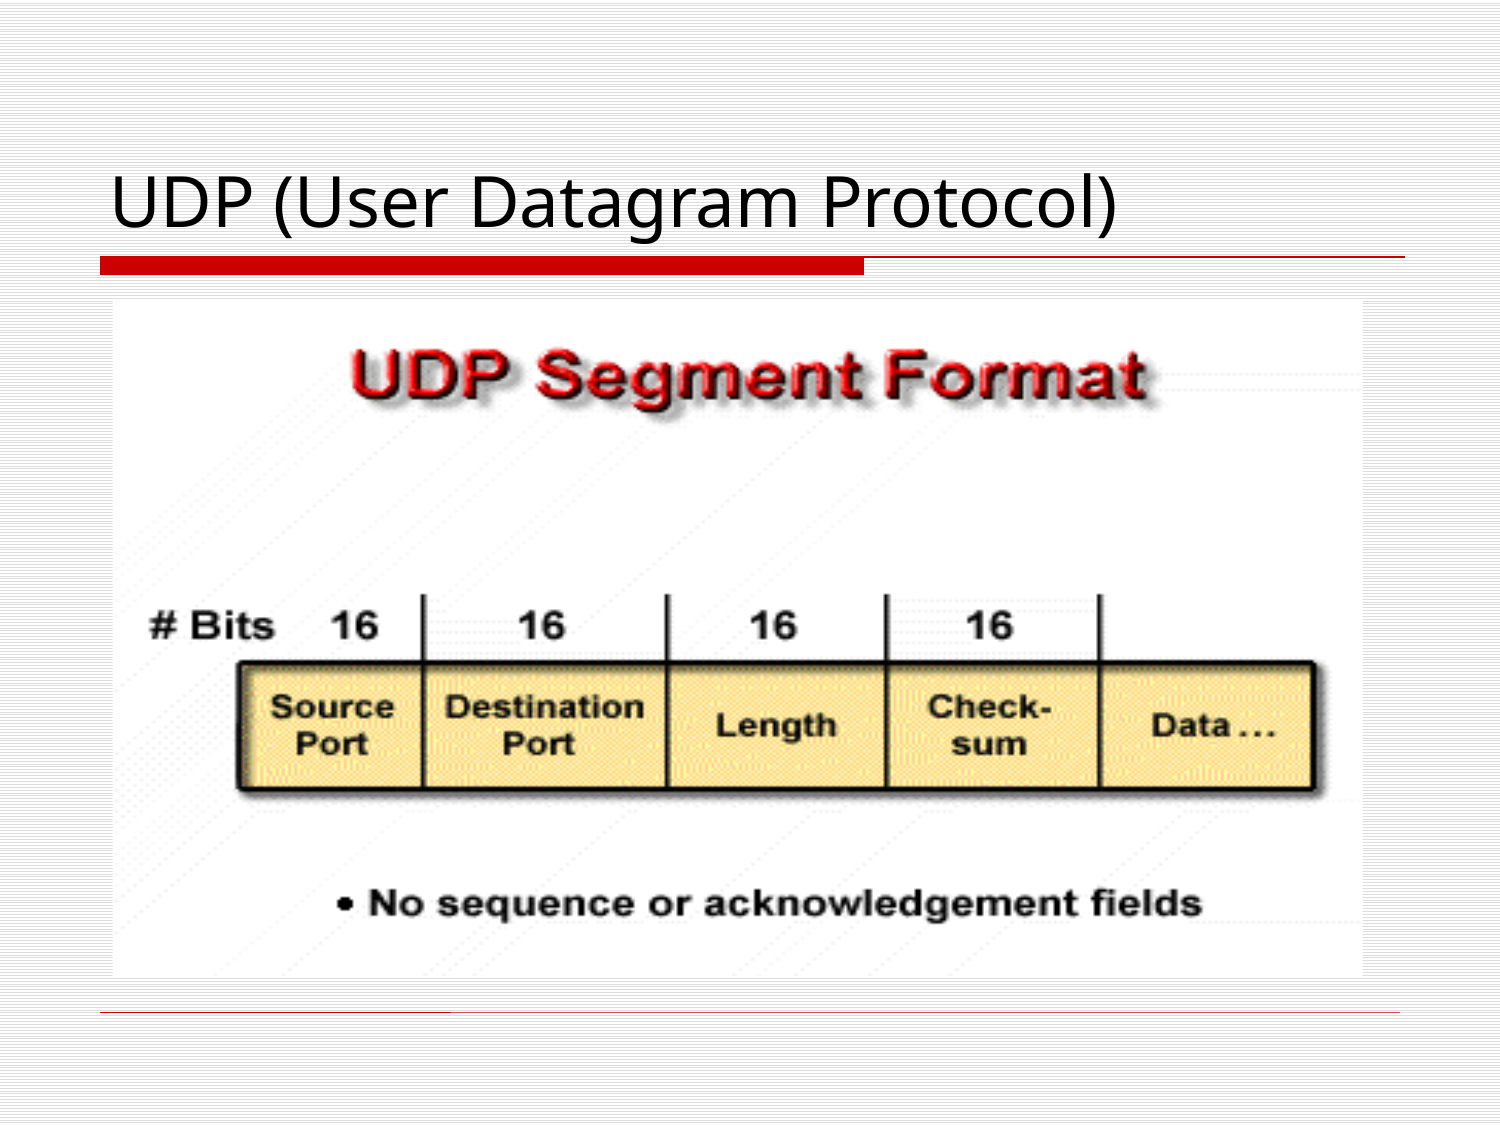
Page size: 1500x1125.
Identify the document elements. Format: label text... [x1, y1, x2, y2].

title UDP (User Datagram Protocol) [94, 50, 1407, 250]
picture [112, 300, 1363, 977]
